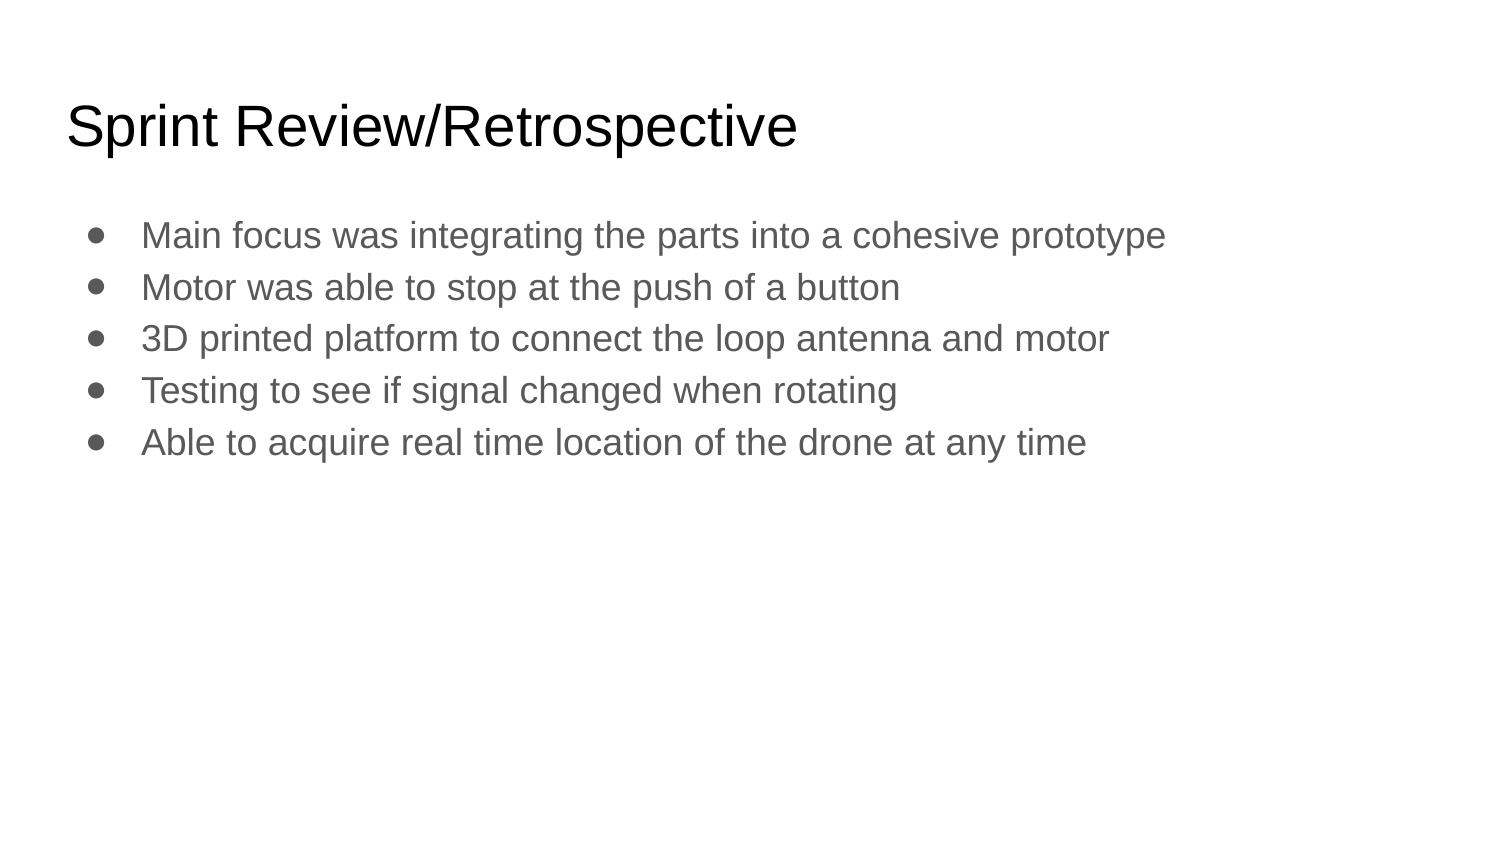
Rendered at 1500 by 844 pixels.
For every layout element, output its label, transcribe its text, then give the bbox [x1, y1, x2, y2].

list Main focus was integrating the parts into a cohesive prototype Motor was able to stop at the push of a button 3D printed platform to connect the loop antenna and motor Testing to see if signal changed when rotating Able to acquire real time location of the drone at any time [51, 189, 1449, 750]
title Sprint Review/Retrospective [51, 72, 1449, 167]
